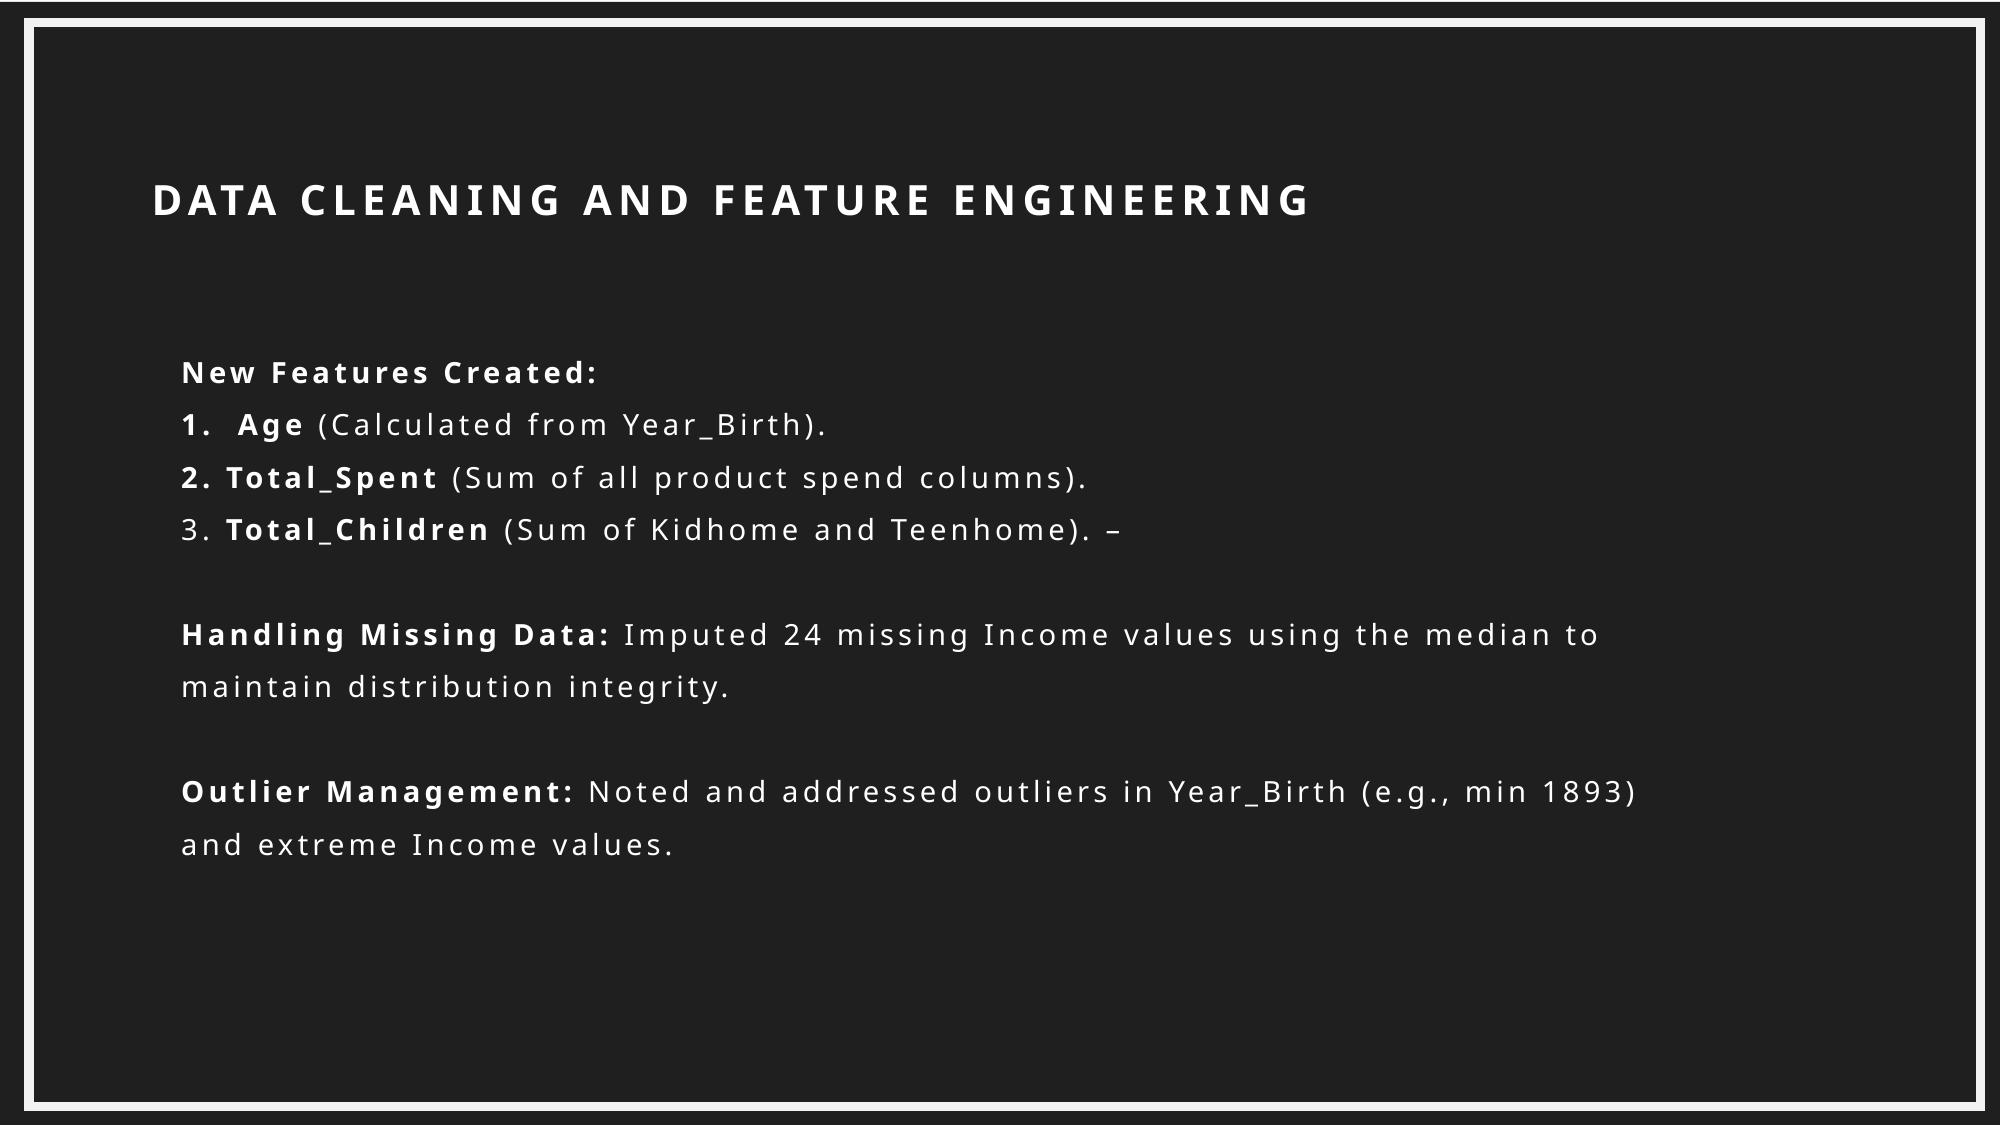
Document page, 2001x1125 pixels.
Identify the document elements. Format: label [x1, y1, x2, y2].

text_box [27, 21, 1982, 1108]
text_box [0, 0, 2000, 1125]
